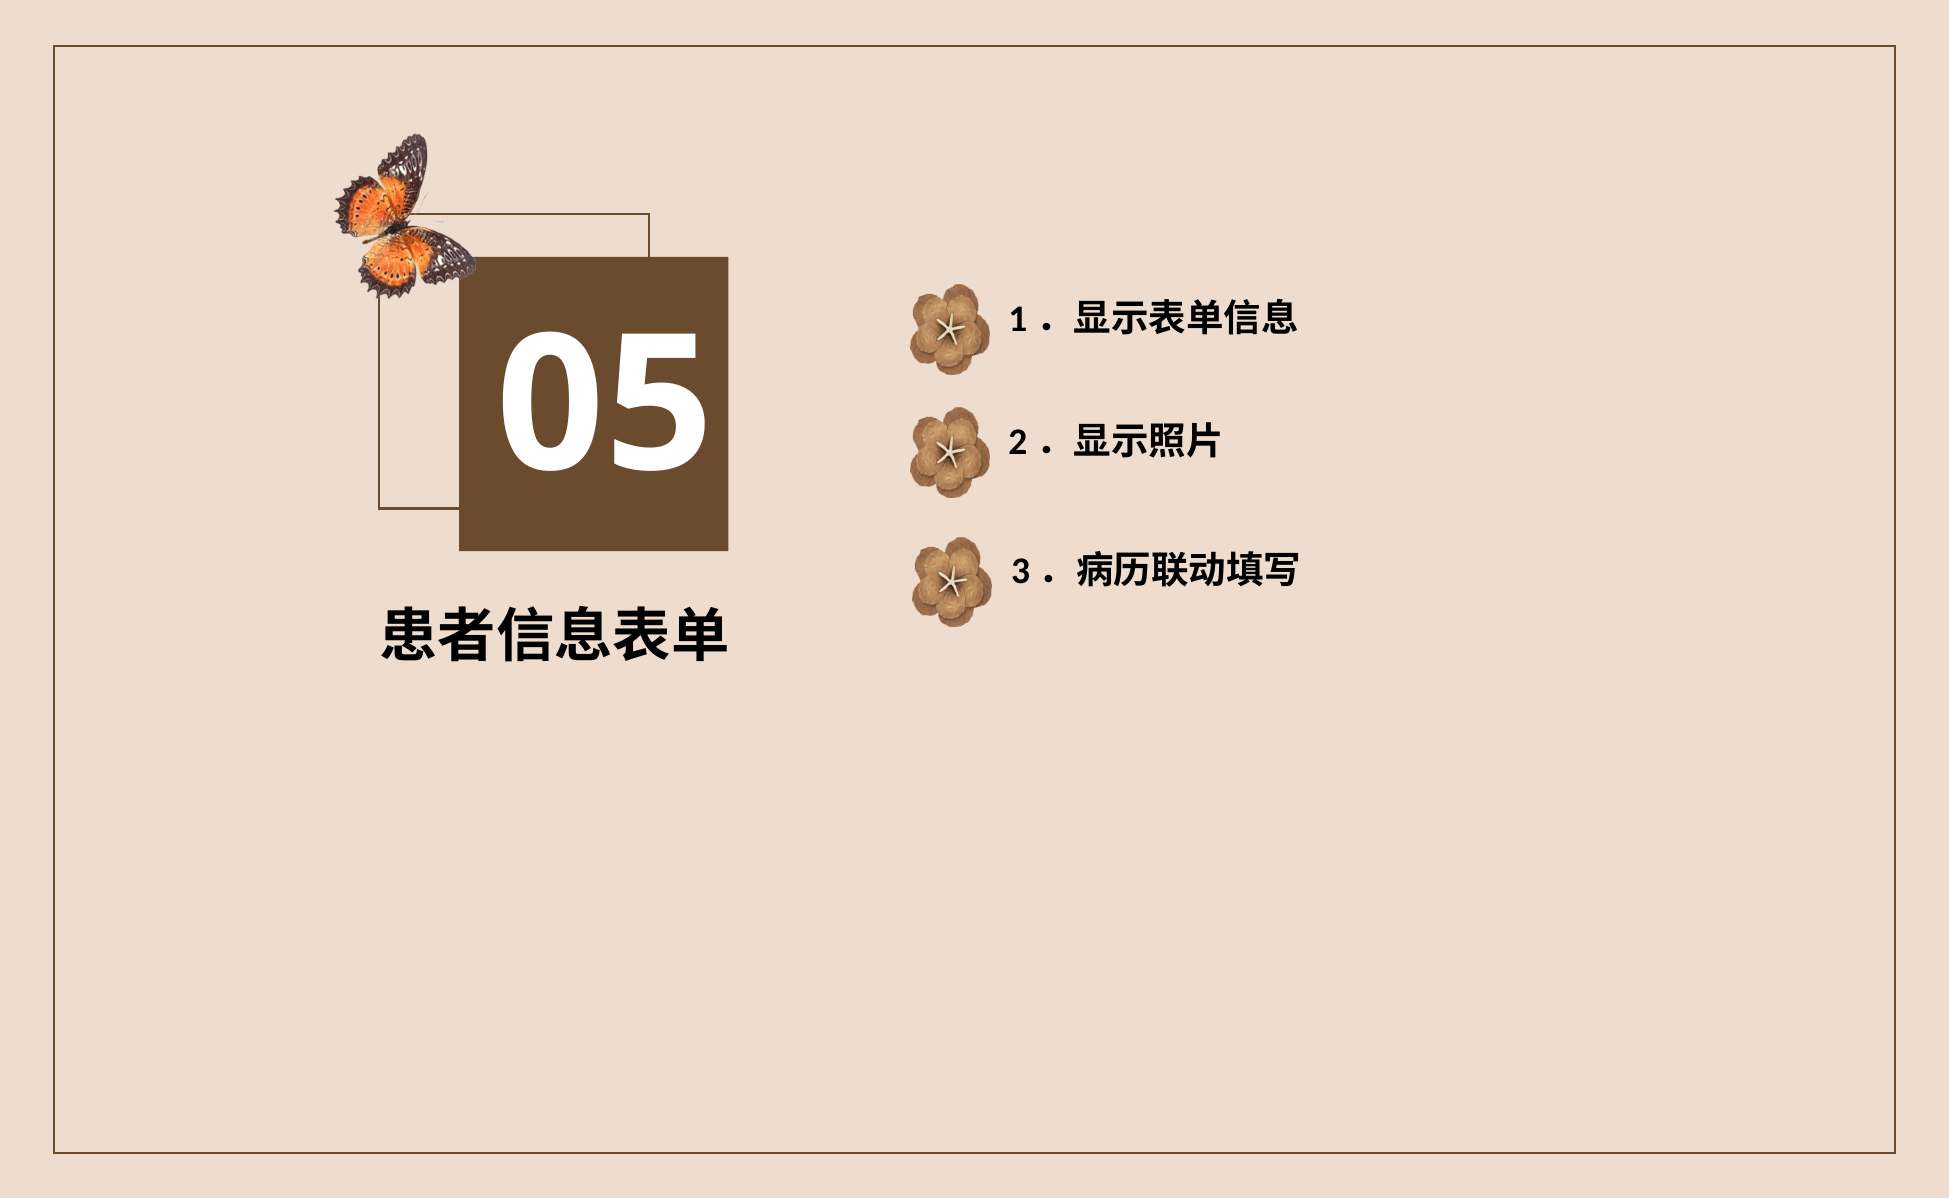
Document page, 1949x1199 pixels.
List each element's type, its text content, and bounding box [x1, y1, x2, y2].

picture [912, 537, 992, 627]
text_box 05 [482, 272, 729, 515]
text_box 3．病历联动填写 [992, 537, 1558, 602]
text_box [378, 304, 482, 510]
text_box 2．显示照片 [990, 407, 1524, 472]
text_box 1．显示表单信息 [990, 284, 1664, 349]
picture [910, 407, 990, 498]
picture [910, 284, 990, 375]
text_box [458, 510, 729, 552]
picture [330, 120, 485, 304]
text_box 患者信息表单 [365, 590, 785, 676]
text_box [53, 45, 1896, 1154]
text_box [485, 213, 650, 272]
text_box [650, 256, 729, 272]
